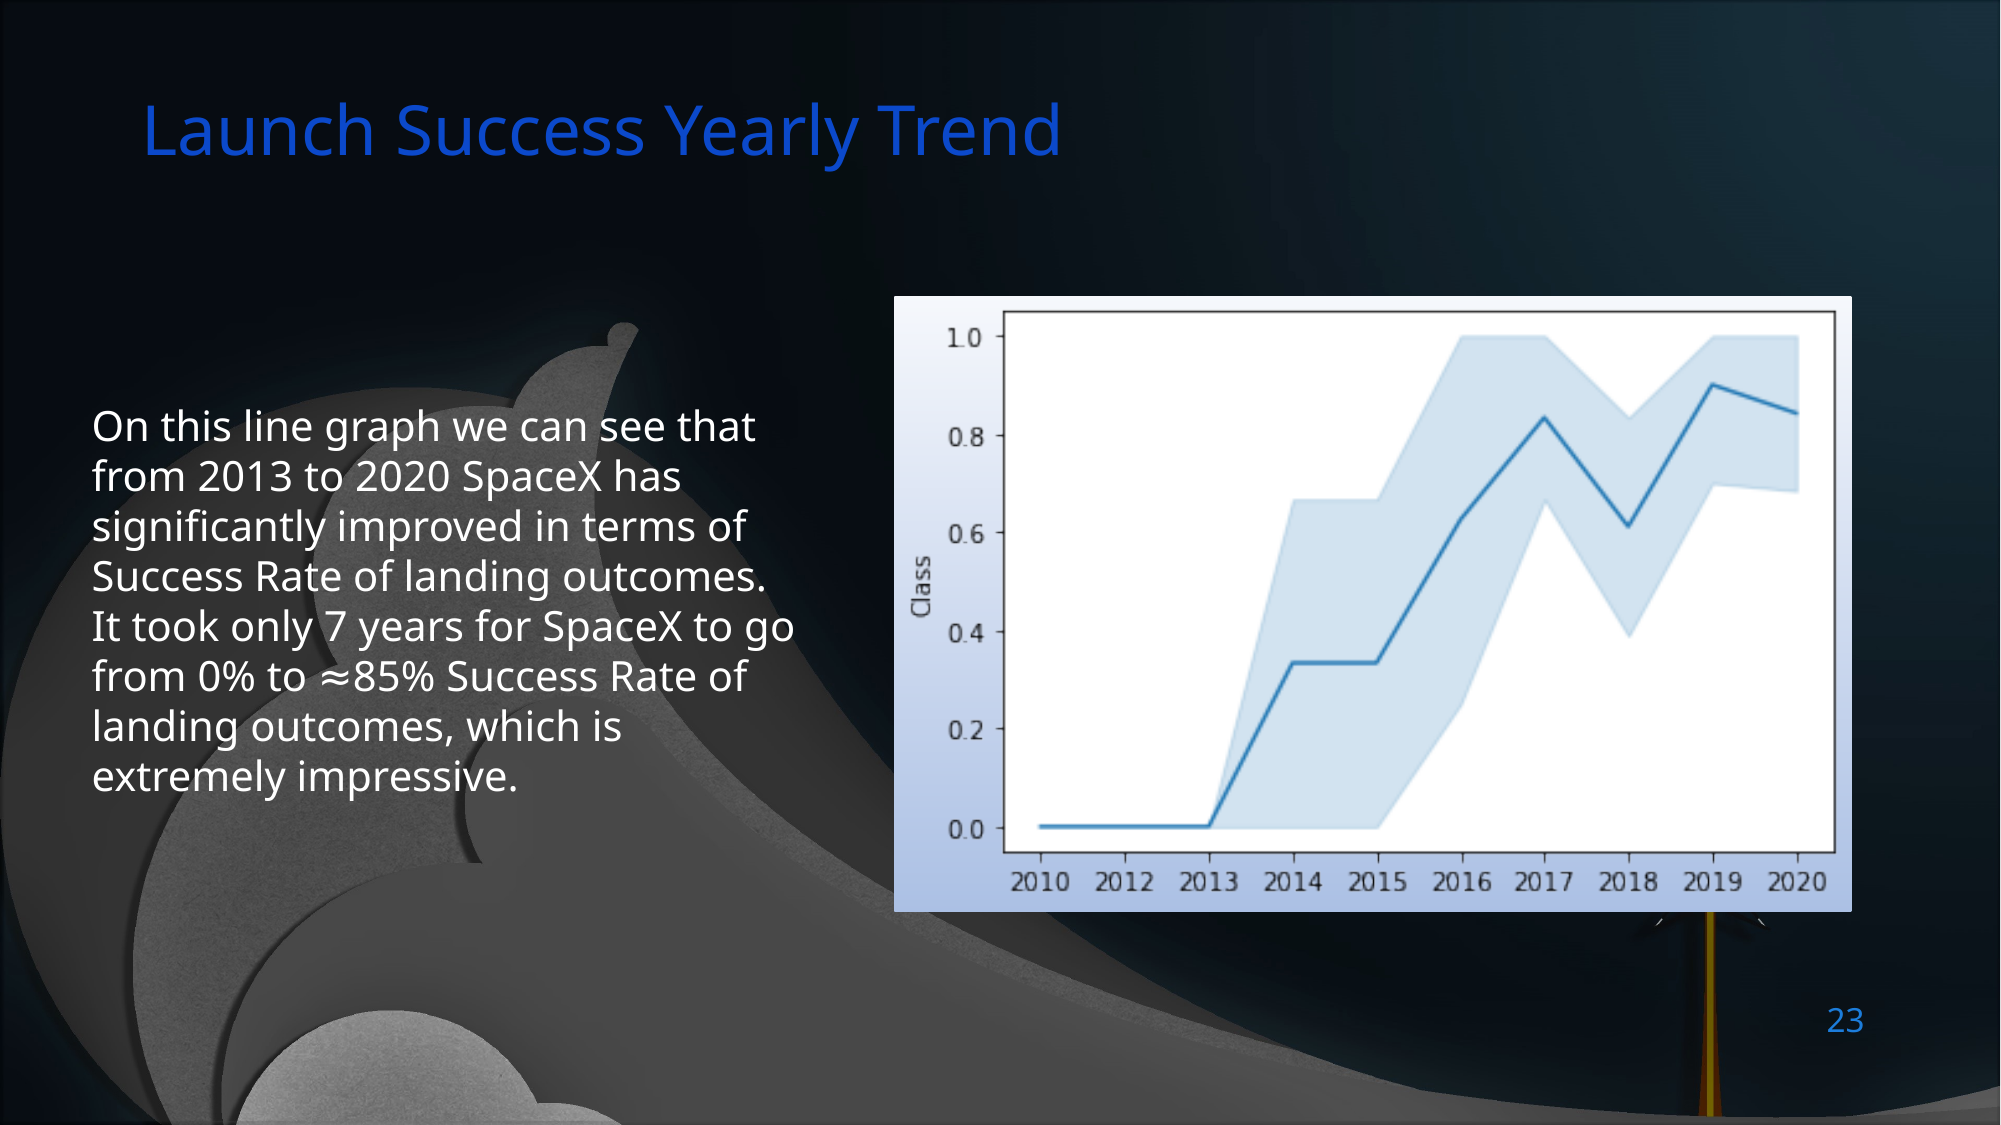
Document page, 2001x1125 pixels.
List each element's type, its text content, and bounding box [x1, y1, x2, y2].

slide_number 23 [1429, 988, 1880, 1055]
text_box Launch Success Yearly Trend [126, 88, 1852, 179]
picture [0, 0, 2001, 1125]
list On this line graph we can see that from 2013 to 2020 SpaceX has significantly improved in terms of Success Rate of landing outcomes. It took only 7 years for SpaceX to go from 0% to ≈85% Success Rate of landing outcomes, which is extremely impressive. [76, 392, 817, 929]
